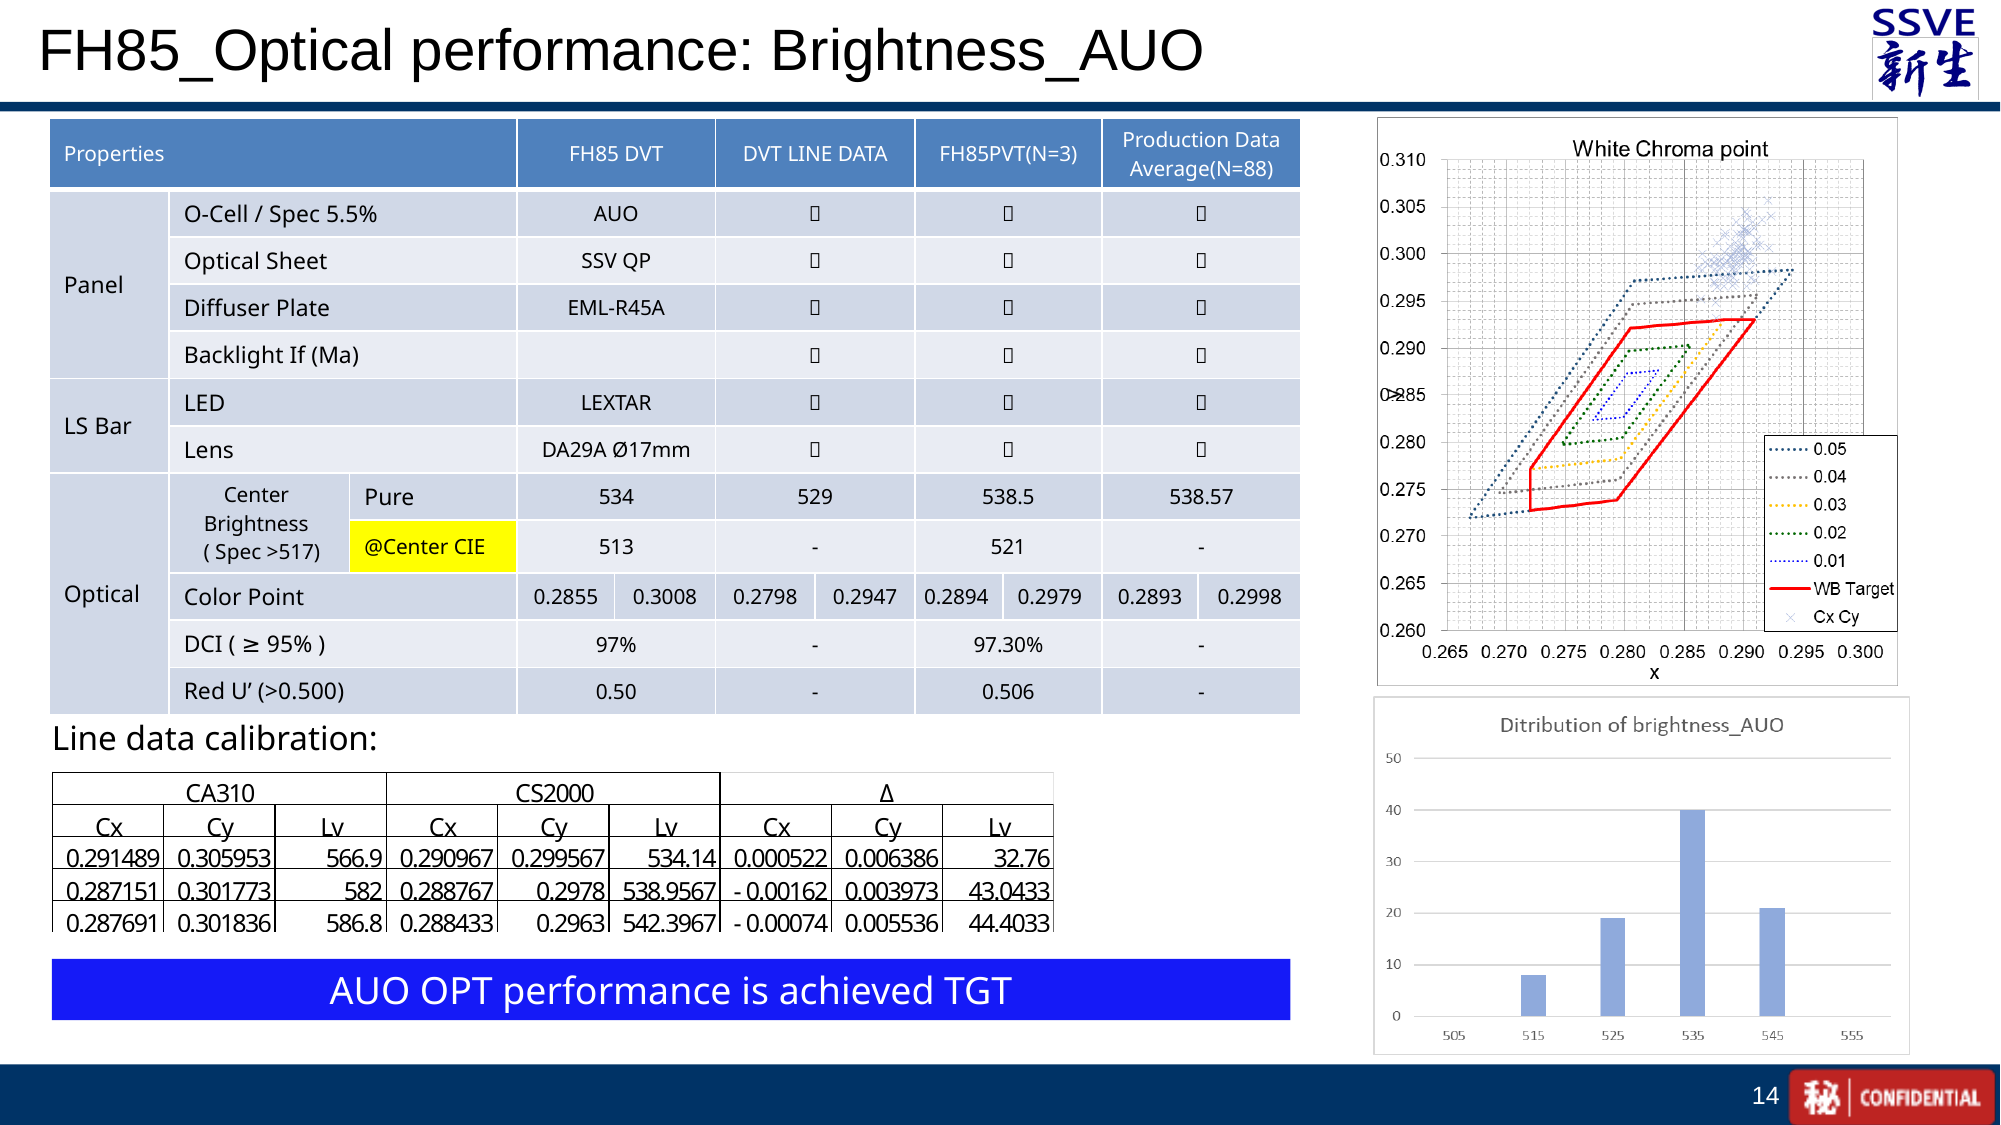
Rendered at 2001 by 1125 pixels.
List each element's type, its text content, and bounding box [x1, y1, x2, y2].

picture [1795, 1064, 2000, 1125]
table_cell Color Point [170, 574, 516, 619]
table_cell LS Bar [50, 379, 168, 472]
table_cell  [916, 192, 1101, 236]
table_cell Backlight If (Ma) [170, 332, 516, 378]
table_cell 0.2798 [716, 574, 814, 619]
table_cell - [716, 521, 914, 572]
table_cell 0.2947 [816, 574, 914, 619]
table_cell DA29A Ø17mm [518, 427, 715, 472]
table_cell 0.2893 [1103, 574, 1197, 619]
table_cell Panel [50, 192, 168, 378]
table_cell  [716, 238, 914, 283]
table_cell - [1103, 521, 1300, 572]
table_cell 0.2998 [1199, 574, 1300, 619]
table_cell 538.5 [916, 474, 1101, 519]
table_cell 529 [716, 474, 914, 519]
table_cell  [716, 285, 914, 330]
table_cell Diffuser Plate [170, 285, 516, 330]
table_cell  [916, 238, 1101, 283]
table_cell  [716, 332, 914, 378]
text_box Line data calibration: [37, 709, 676, 764]
table_cell SSV QP [518, 238, 715, 283]
table_cell 513 [518, 521, 715, 572]
table_cell  [916, 285, 1101, 330]
table_cell  [1103, 285, 1300, 330]
table_header Properties [50, 119, 516, 187]
table_header Production Data Average(N=88) [1103, 119, 1300, 187]
table_cell  [916, 332, 1101, 378]
table_cell  [1103, 332, 1300, 378]
table_cell EML-R45A [518, 285, 715, 330]
picture [1373, 695, 1910, 1055]
table_cell  [716, 427, 914, 472]
table_cell Pure [350, 474, 516, 519]
table_cell 538.57 [1103, 474, 1300, 519]
slide_number 14 [1344, 1064, 1795, 1125]
table_cell  [1103, 427, 1300, 472]
title FH85_Optical performance: Brightness_AUO [23, 9, 1884, 98]
table_cell AUO [518, 192, 715, 236]
table_cell 0.50 [518, 668, 715, 714]
table_cell 97% [518, 621, 715, 667]
table_cell - [1103, 621, 1300, 667]
table_cell 0.3008 [615, 574, 715, 619]
table_header FH85PVT(N=3) [916, 119, 1101, 187]
table_cell  [716, 379, 914, 425]
table_cell Center Brightness ( Spec >517) [170, 474, 349, 572]
table_header DVT LINE DATA [716, 119, 914, 187]
table_cell Optical [50, 474, 168, 709]
table_cell LEXTAR [518, 379, 715, 425]
picture [1870, 2, 1982, 100]
table_cell 0.2855 [518, 574, 614, 619]
table_cell LED [170, 379, 516, 425]
table_cell 0.2894 [916, 574, 1002, 619]
table_cell 0.506 [916, 668, 1101, 714]
table_cell - [716, 668, 914, 714]
table_cell  [716, 192, 914, 236]
table_cell  [1103, 379, 1300, 425]
table_cell - [1103, 668, 1300, 714]
table_cell @Center CIE [350, 521, 516, 572]
table_cell 534 [518, 474, 715, 519]
table_cell Red U’ (>0.500) [170, 668, 516, 709]
table_cell - [716, 621, 914, 667]
table_cell  [916, 379, 1101, 425]
table_cell  [916, 427, 1101, 472]
table_cell O-Cell / Spec 5.5% [170, 192, 516, 236]
table_cell DCI ( ≥ 95% ) [170, 621, 516, 667]
table_cell 521 [916, 521, 1101, 572]
table_cell  [1103, 192, 1300, 236]
text_box AUO OPT performance is achieved TGT [51, 958, 1291, 1021]
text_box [51, 771, 1055, 934]
table_cell [518, 332, 715, 378]
table_cell  [1103, 238, 1300, 283]
table_cell Optical Sheet [170, 238, 516, 283]
table_cell Lens [170, 427, 516, 472]
table_cell 97.30% [916, 621, 1101, 667]
table_header FH85 DVT [518, 119, 715, 187]
table_cell 0.2979 [1004, 574, 1101, 619]
picture [1377, 117, 1898, 686]
